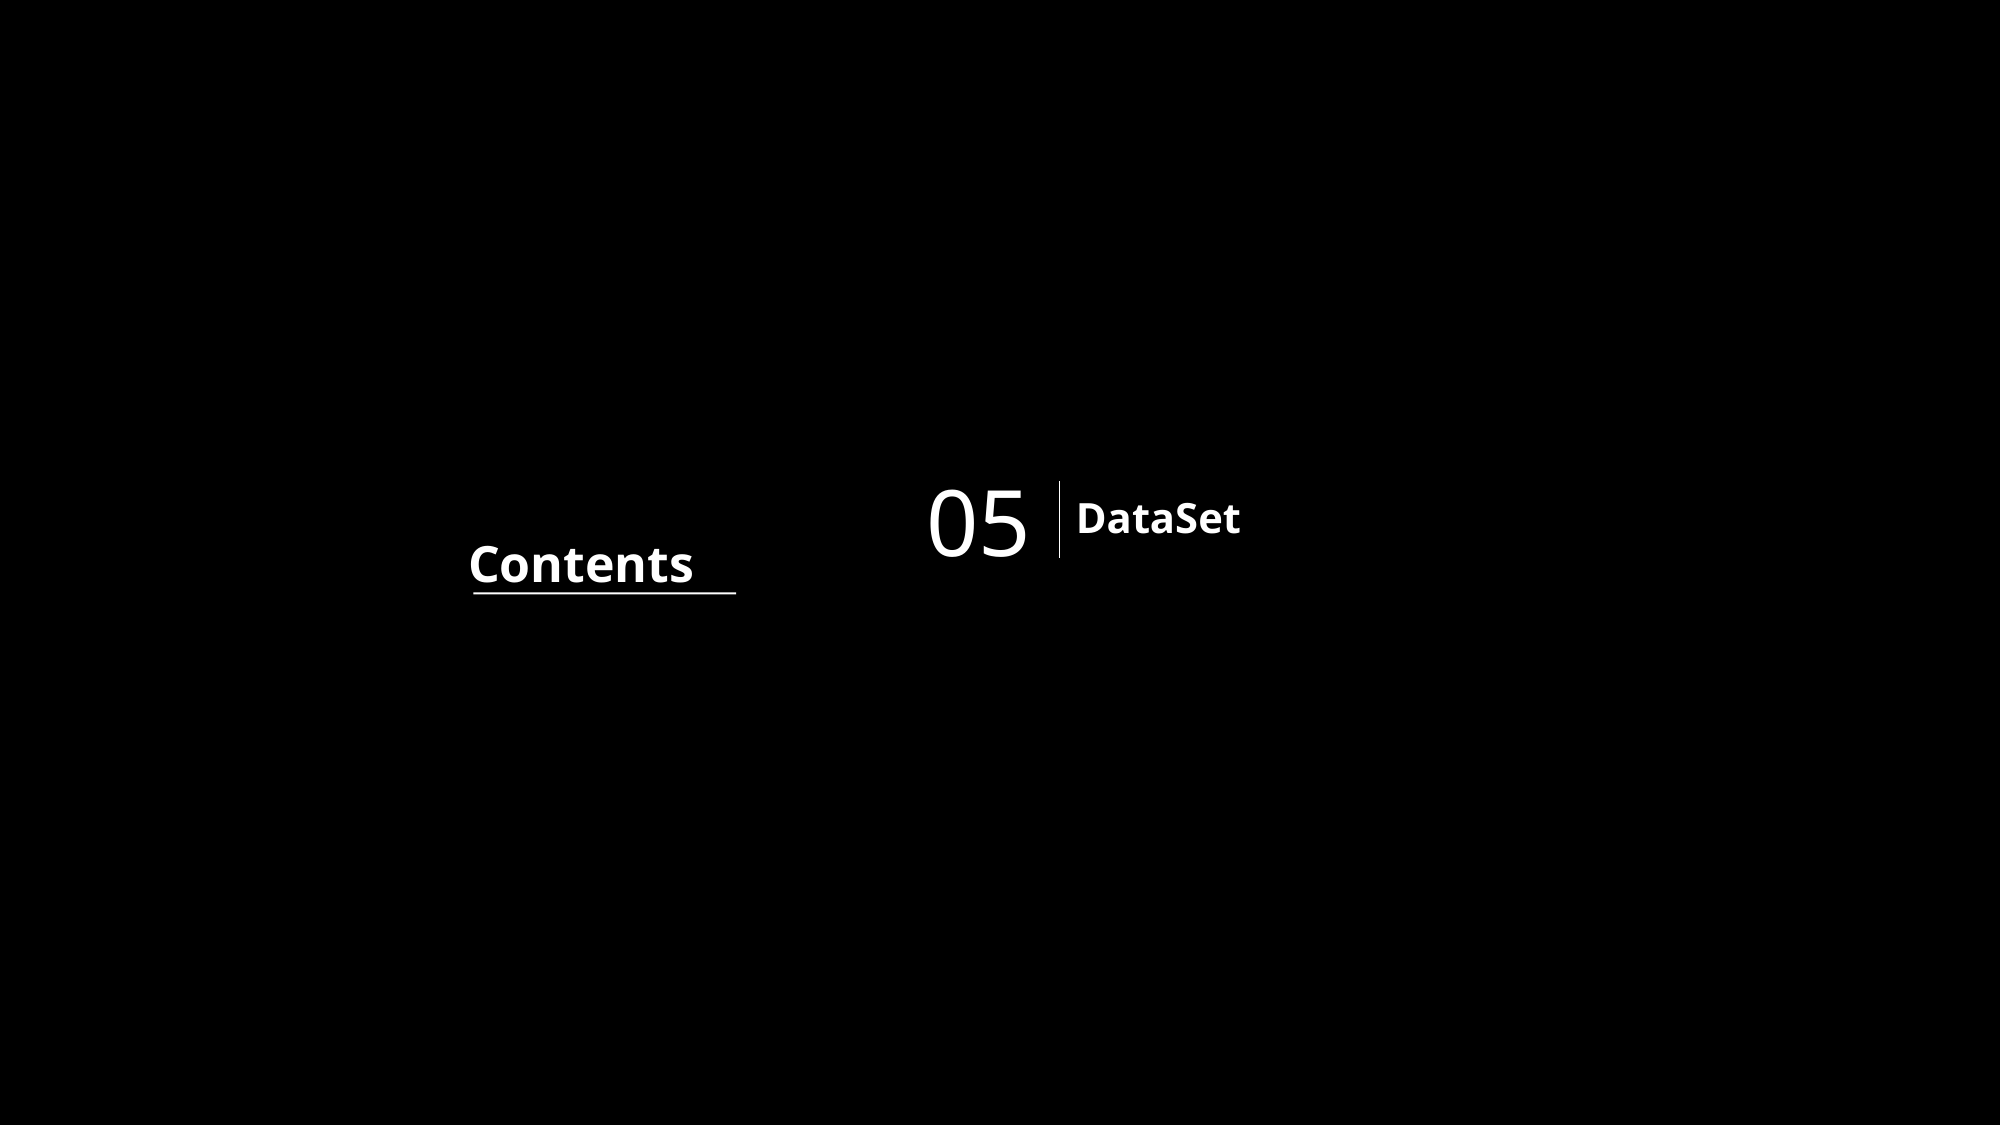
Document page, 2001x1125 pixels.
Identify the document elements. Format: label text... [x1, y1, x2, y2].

text_box 05 [911, 457, 1046, 582]
text_box Contents [468, 532, 742, 593]
text_box DataSet [1075, 491, 1843, 592]
